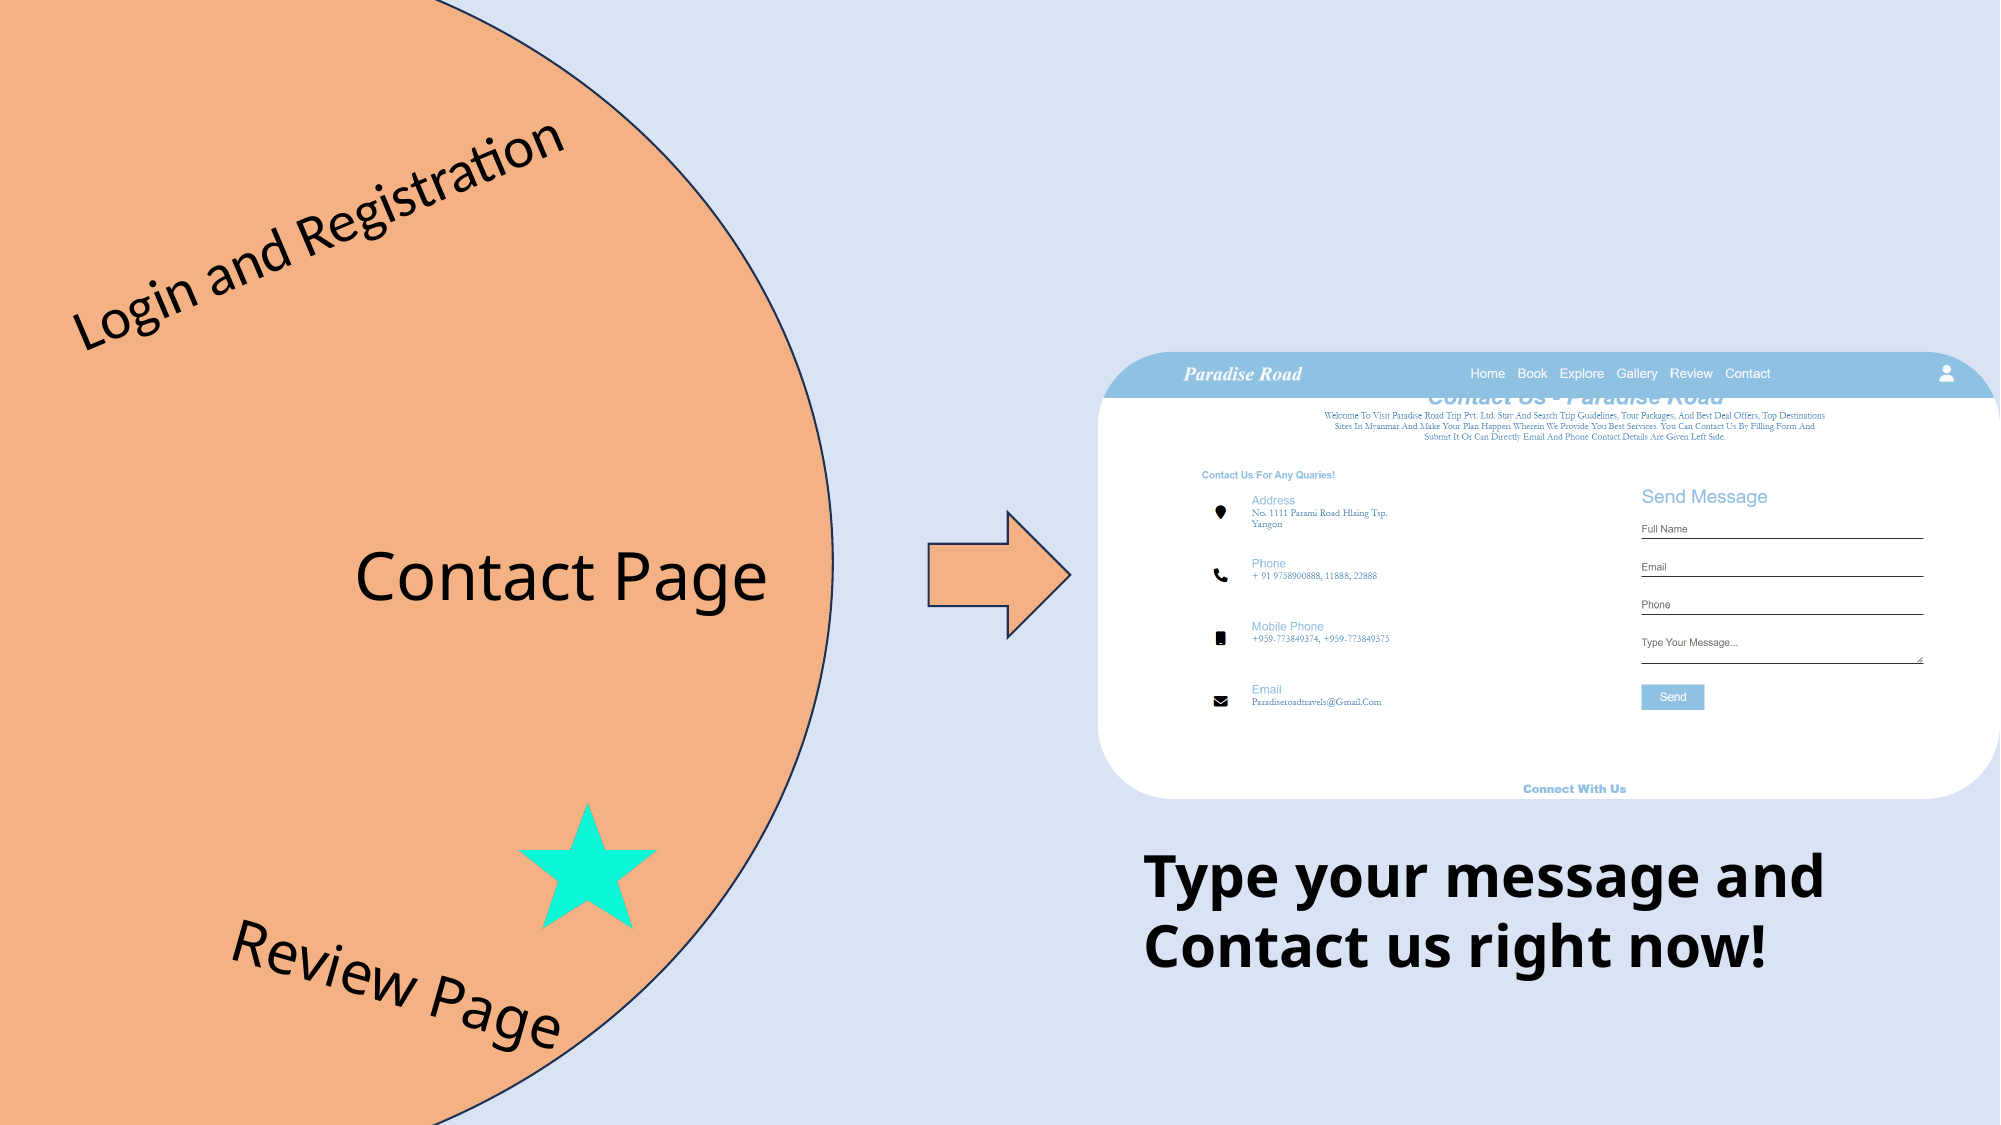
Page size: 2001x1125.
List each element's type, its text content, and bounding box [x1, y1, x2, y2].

text_box [927, 509, 1072, 640]
text_box Contact Page [339, 526, 834, 621]
picture [1097, 351, 2000, 799]
text_box Login and Registration [45, 73, 607, 377]
text_box [0, 0, 833, 1125]
picture [504, 790, 671, 941]
text_box Type your message and Contact us right now! [1128, 831, 1947, 987]
text_box Review Page [208, 890, 645, 1091]
